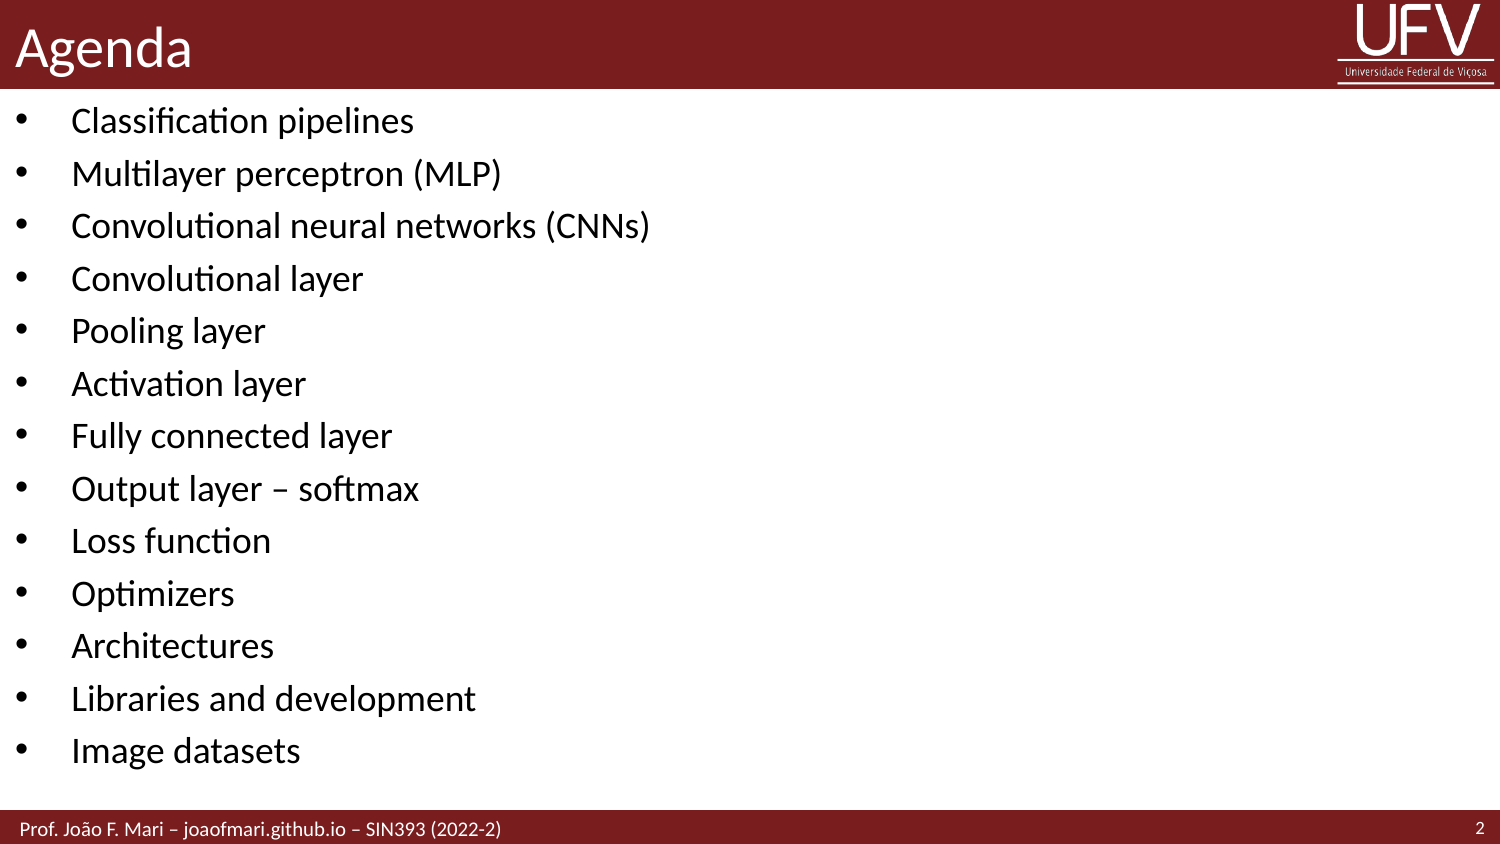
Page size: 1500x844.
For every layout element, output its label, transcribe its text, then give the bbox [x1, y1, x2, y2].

list Classification pipelines Multilayer perceptron (MLP) Convolutional neural networks (CNNs) Convolutional layer Pooling layer Activation layer Fully connected layer Output layer – softmax Loss function Optimizers Architectures Libraries and development Image datasets [0, 88, 1500, 812]
footer Prof. João F. Mari – joaofmari.github.io – SIN393 (2022-2) [0, 812, 1034, 844]
slide_number 2 [1328, 811, 1500, 844]
title Agenda [0, 0, 1500, 88]
